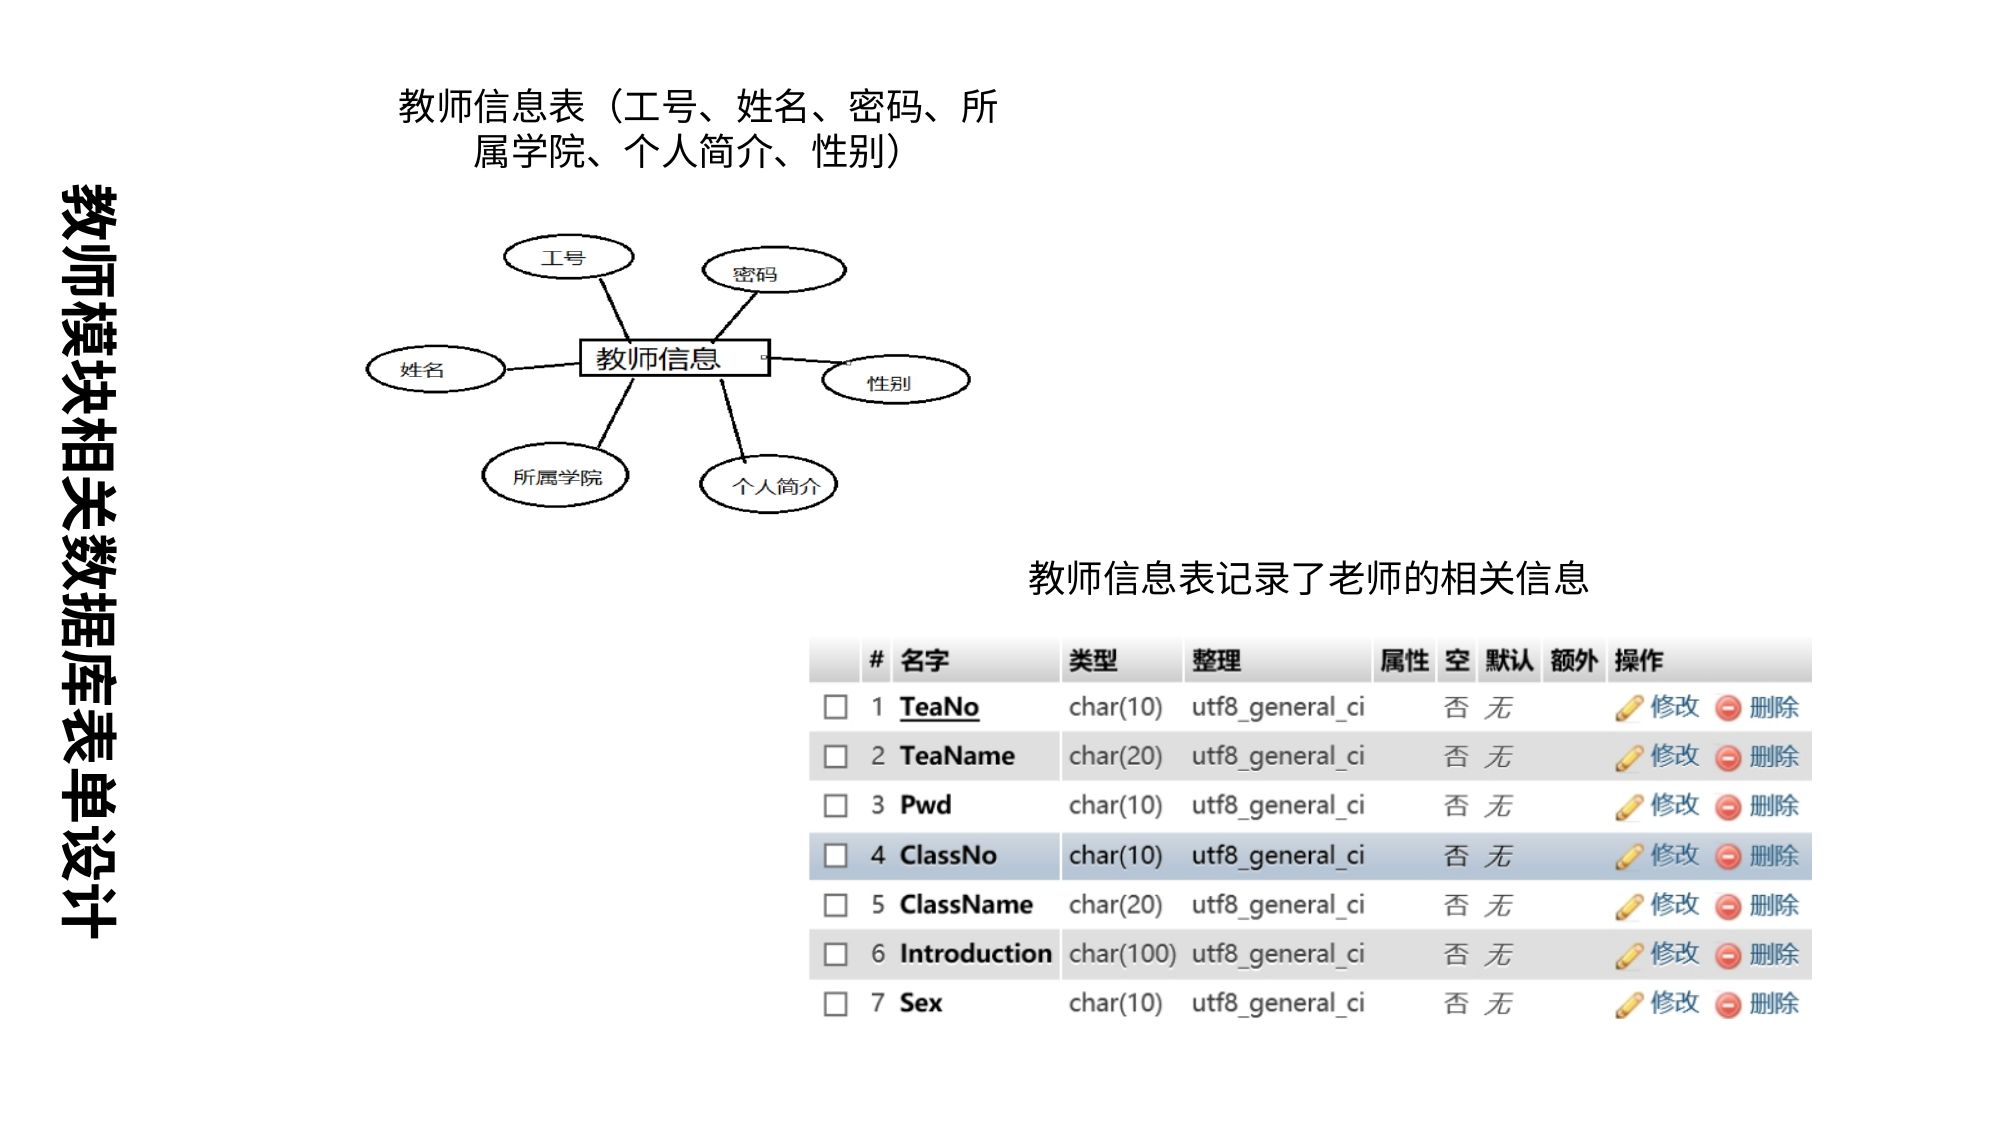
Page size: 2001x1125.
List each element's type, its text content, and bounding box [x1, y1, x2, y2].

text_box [807, 547, 1812, 1019]
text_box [363, 75, 1035, 530]
text_box 教师模块相关数据库表单设计 [33, 157, 134, 968]
